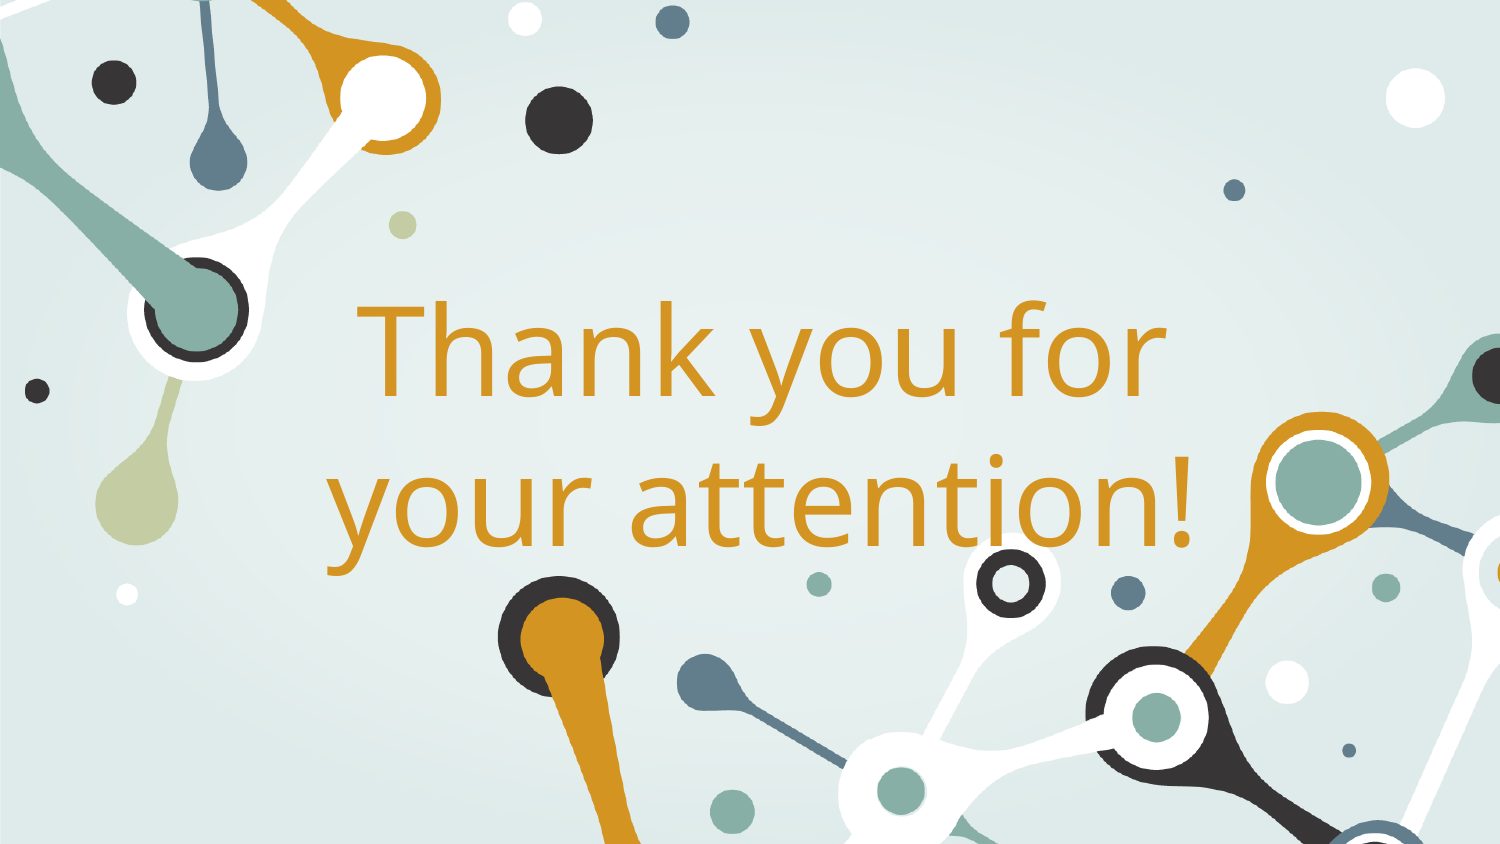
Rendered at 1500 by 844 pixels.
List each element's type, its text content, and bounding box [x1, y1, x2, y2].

title Thank you for your attention! [234, 314, 1291, 530]
picture [0, 0, 1500, 844]
